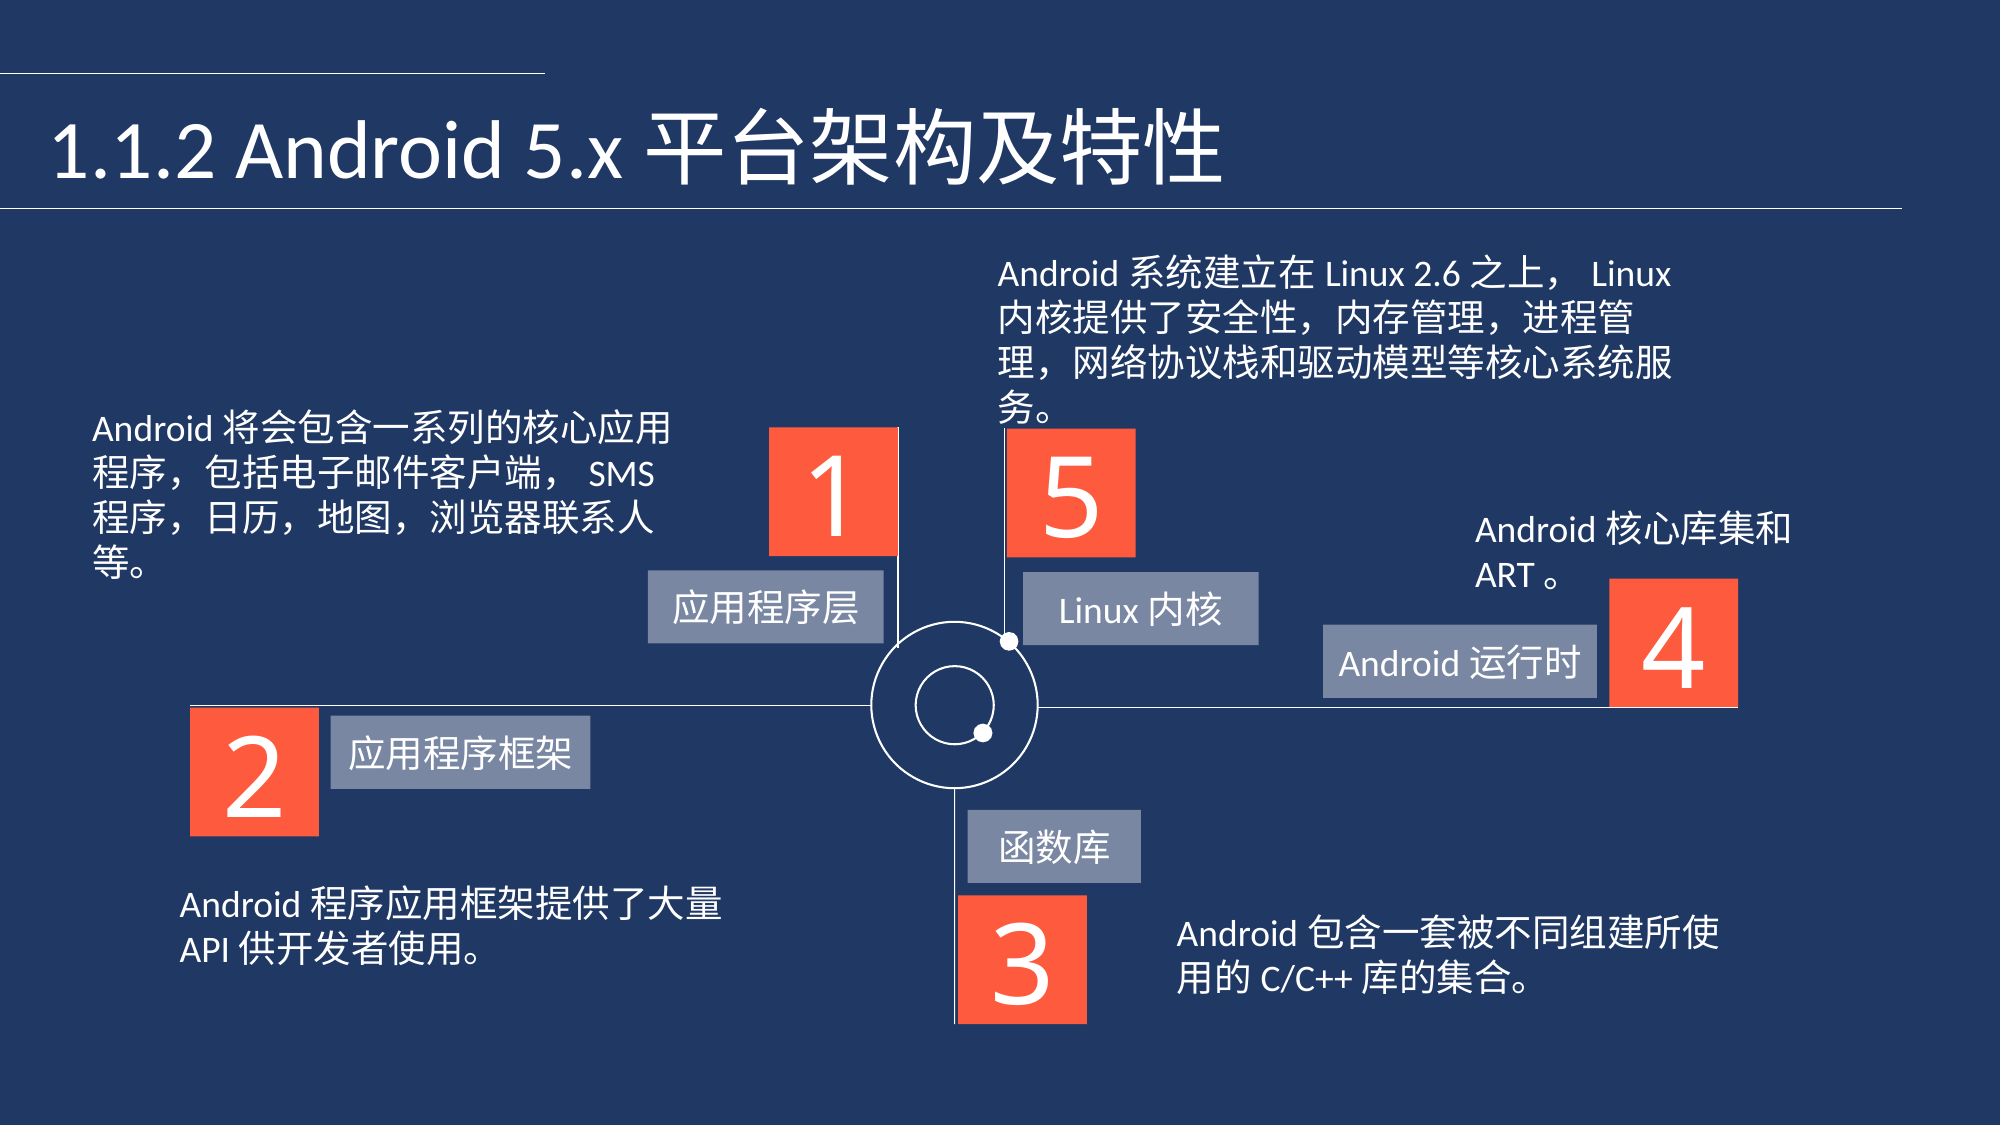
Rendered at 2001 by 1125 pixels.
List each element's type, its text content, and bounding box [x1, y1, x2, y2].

text_box [870, 620, 1039, 790]
text_box Android核心库集和ART。 [1460, 498, 1879, 603]
text_box Android程序应用框架提供了大量API供开发者使用。 [164, 872, 761, 978]
text_box 2 [189, 707, 320, 837]
text_box Android将会包含一系列的核心应用程序，包括电子邮件客户端，SMS程序，日历，地图，浏览器联系人等。 [77, 396, 716, 592]
text_box 应用程序层 [647, 569, 885, 644]
text_box 5 [1006, 427, 1137, 558]
text_box 应用程序框架 [330, 715, 591, 790]
text_box [999, 633, 1004, 650]
text_box 函数库 [967, 809, 1142, 884]
text_box Android运行时 [1322, 624, 1598, 699]
text_box 1.1.2 Android 5.x平台架构及特性 [33, 87, 1241, 203]
text_box Android包含一套被不同组建所使用的C/C++库的集合。 [1161, 901, 1759, 1007]
text_box 3 [957, 894, 1088, 1025]
text_box 1 [768, 426, 899, 557]
text_box 4 [1608, 603, 1739, 707]
text_box [914, 665, 995, 746]
text_box Android系统建立在Linux 2.6之上，Linux内核提供了安全性，内存管理，进程管理，网络协议栈和驱动模型等核心系统服务。 [982, 242, 1711, 437]
text_box [1005, 631, 1019, 651]
text_box [973, 723, 993, 743]
text_box Linux内核 [1022, 571, 1260, 646]
